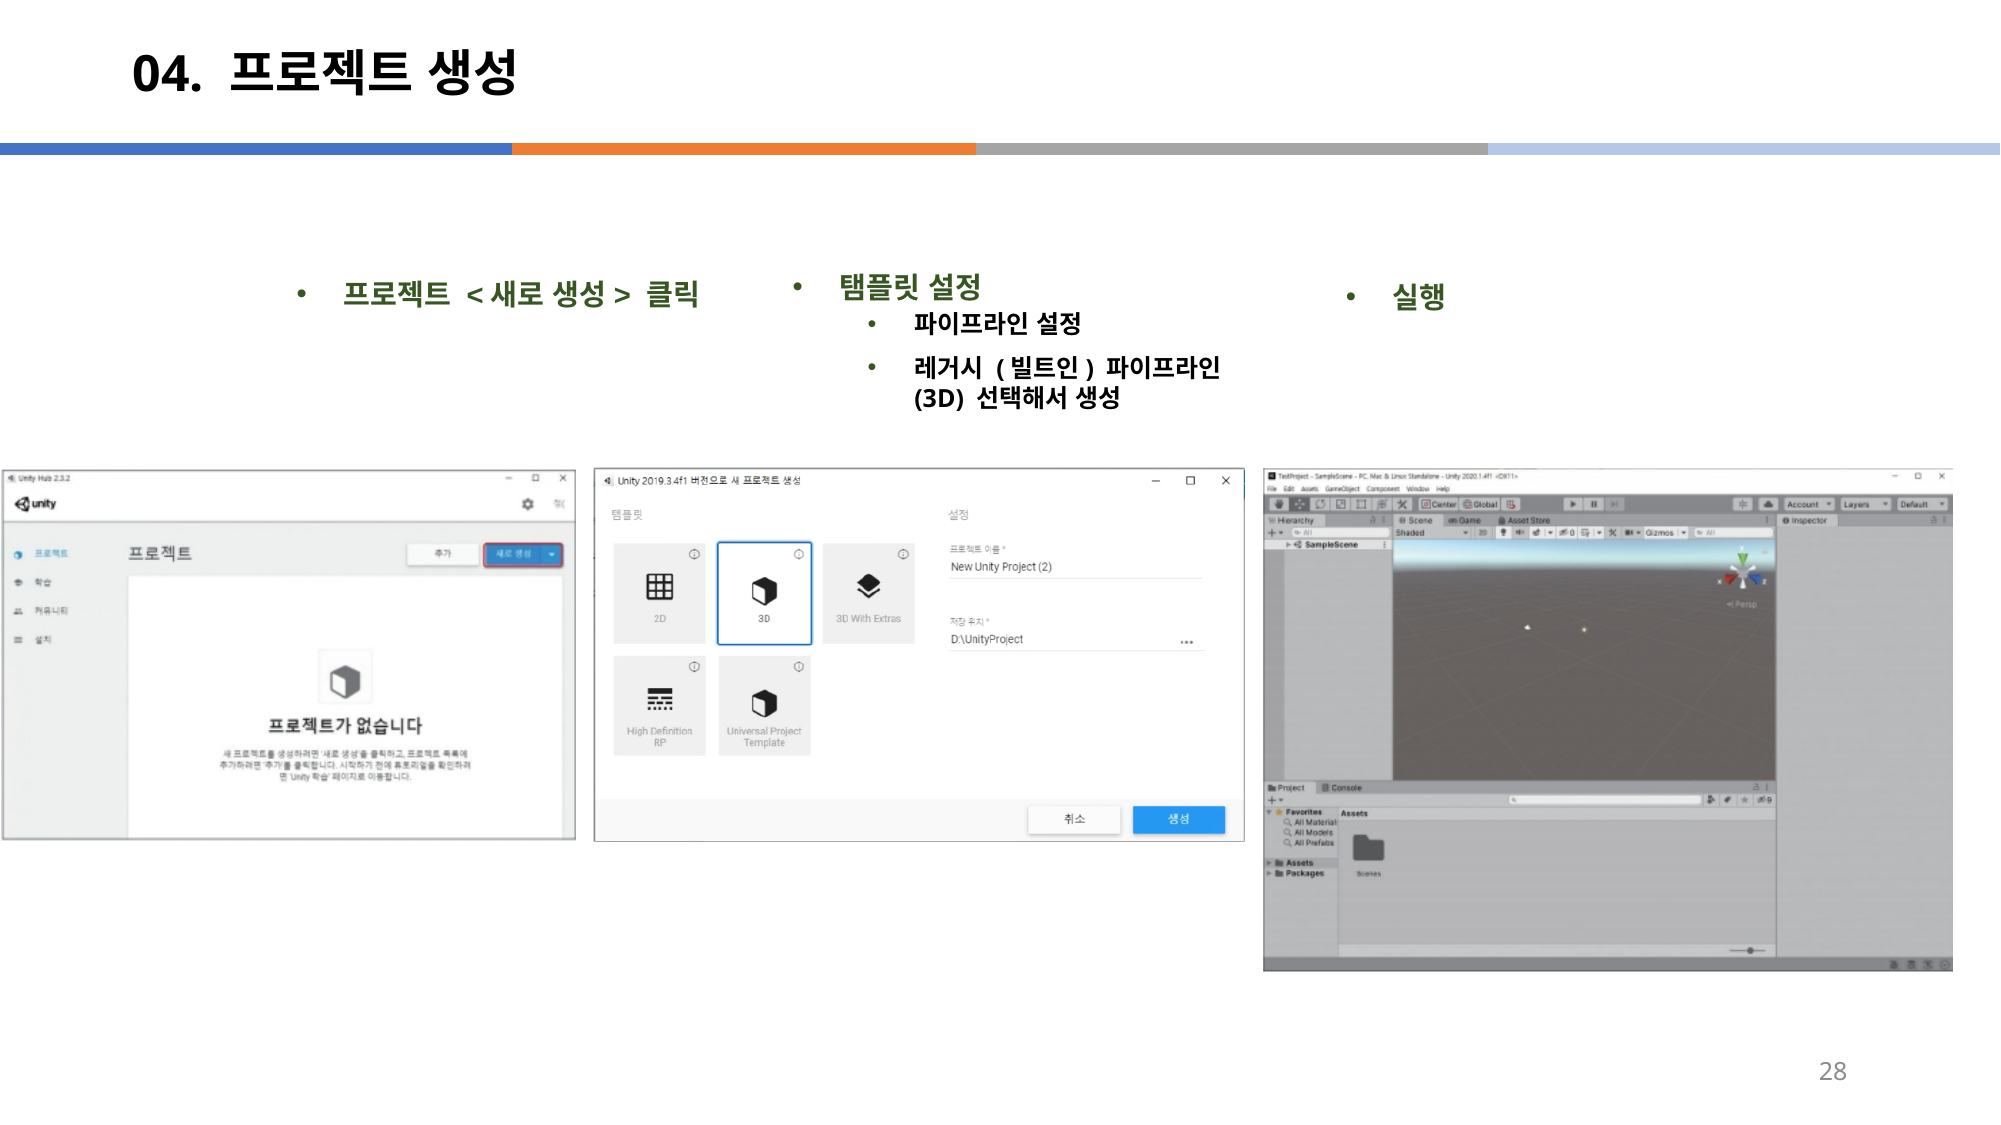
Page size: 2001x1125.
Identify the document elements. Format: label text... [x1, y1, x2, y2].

picture [0, 467, 576, 842]
slide_number 28 [1412, 1042, 1863, 1103]
text_box 프로젝트 <새로 생성> 클릭 [281, 261, 733, 321]
text_box 탬플릿 설정 파이프라인 설정 레거시 (빌트인) 파이프라인 (3D) 선택해서 생성 [777, 261, 1274, 455]
picture [593, 467, 1245, 842]
title 04. 프로젝트 생성 [117, 30, 1772, 121]
text_box 실행 [1330, 264, 1472, 318]
picture [1262, 467, 1953, 973]
